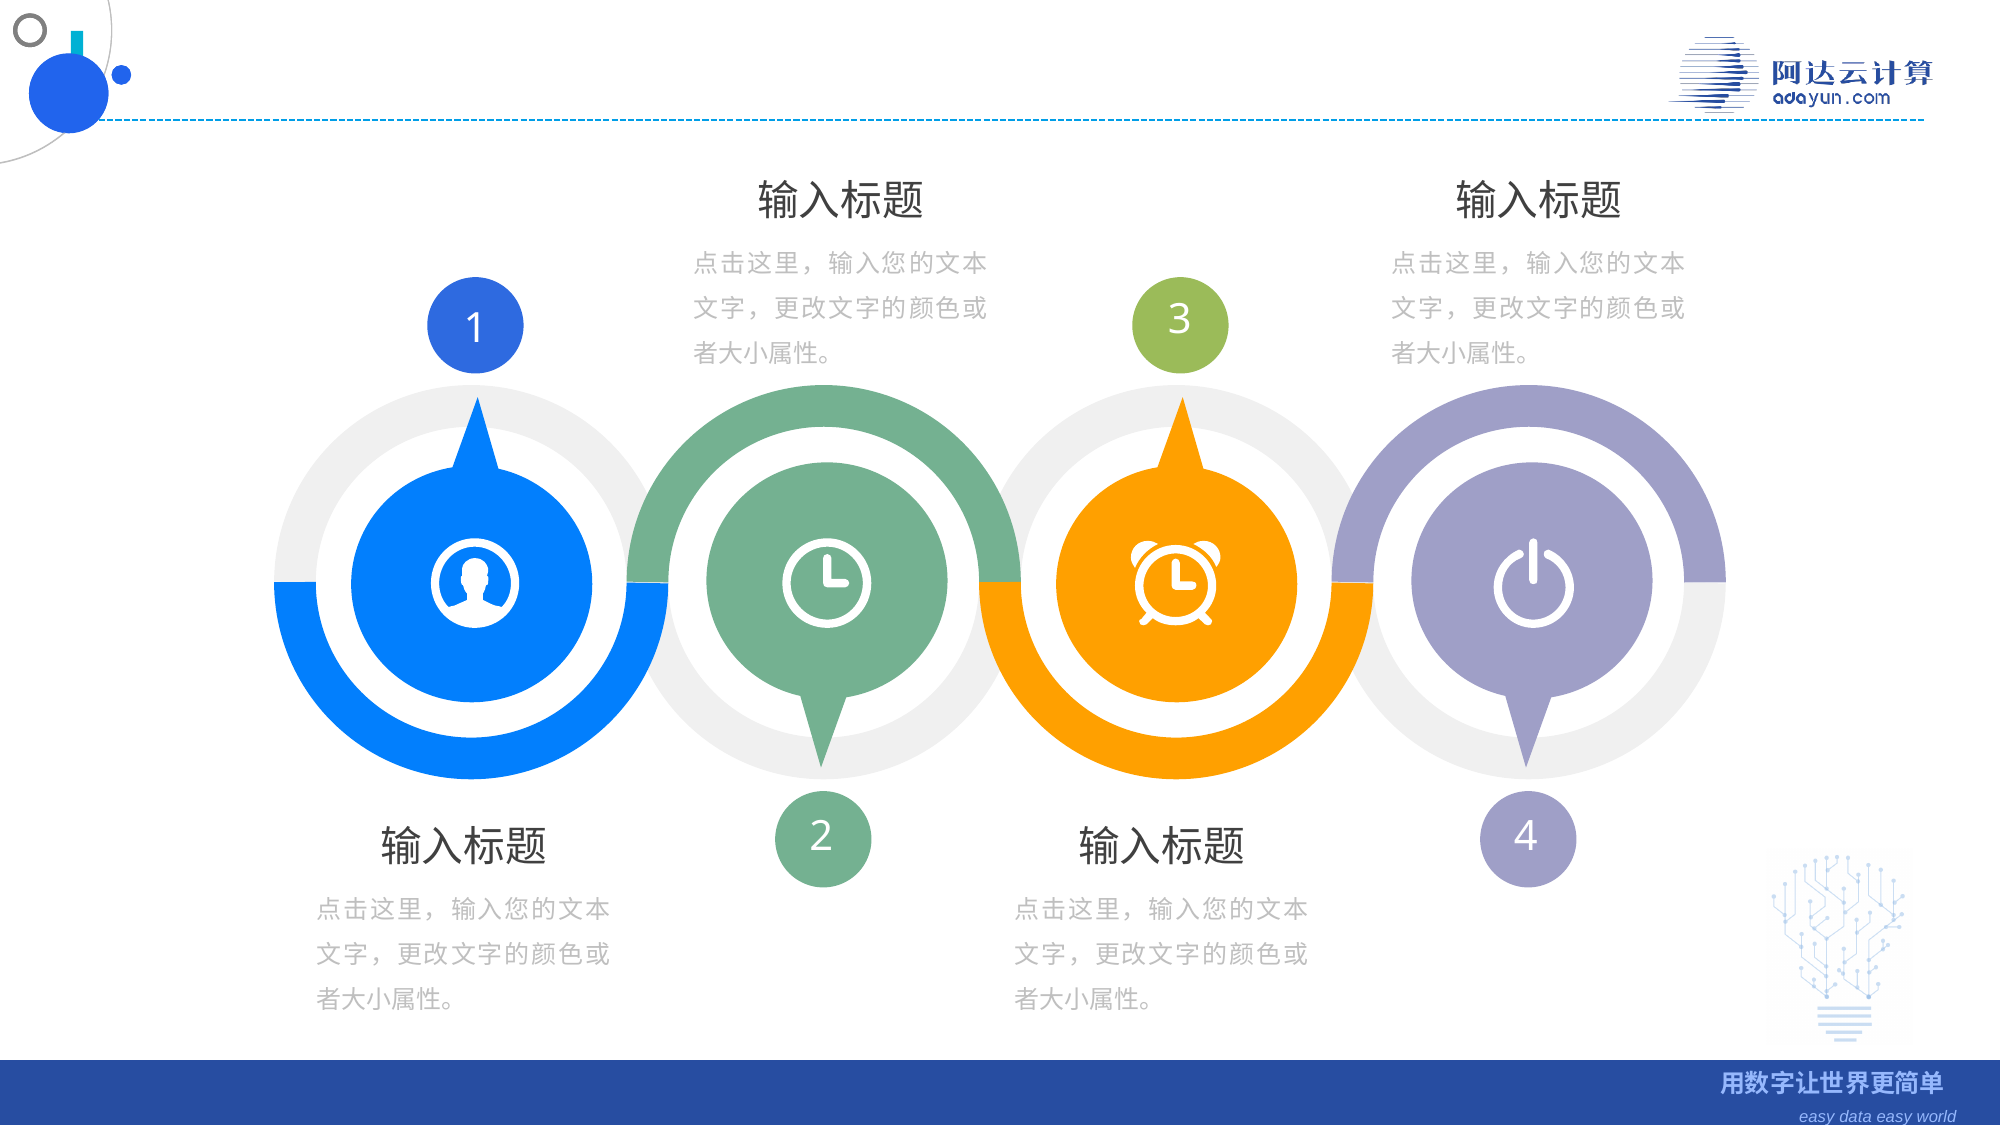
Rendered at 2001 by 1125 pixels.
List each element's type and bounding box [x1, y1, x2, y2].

text_box [1014, 819, 1309, 1011]
text_box [294, 277, 1705, 888]
picture [1668, 37, 1933, 113]
text_box [316, 819, 612, 1011]
text_box [1391, 174, 1687, 365]
picture [1766, 848, 1913, 1045]
text_box [693, 174, 989, 365]
